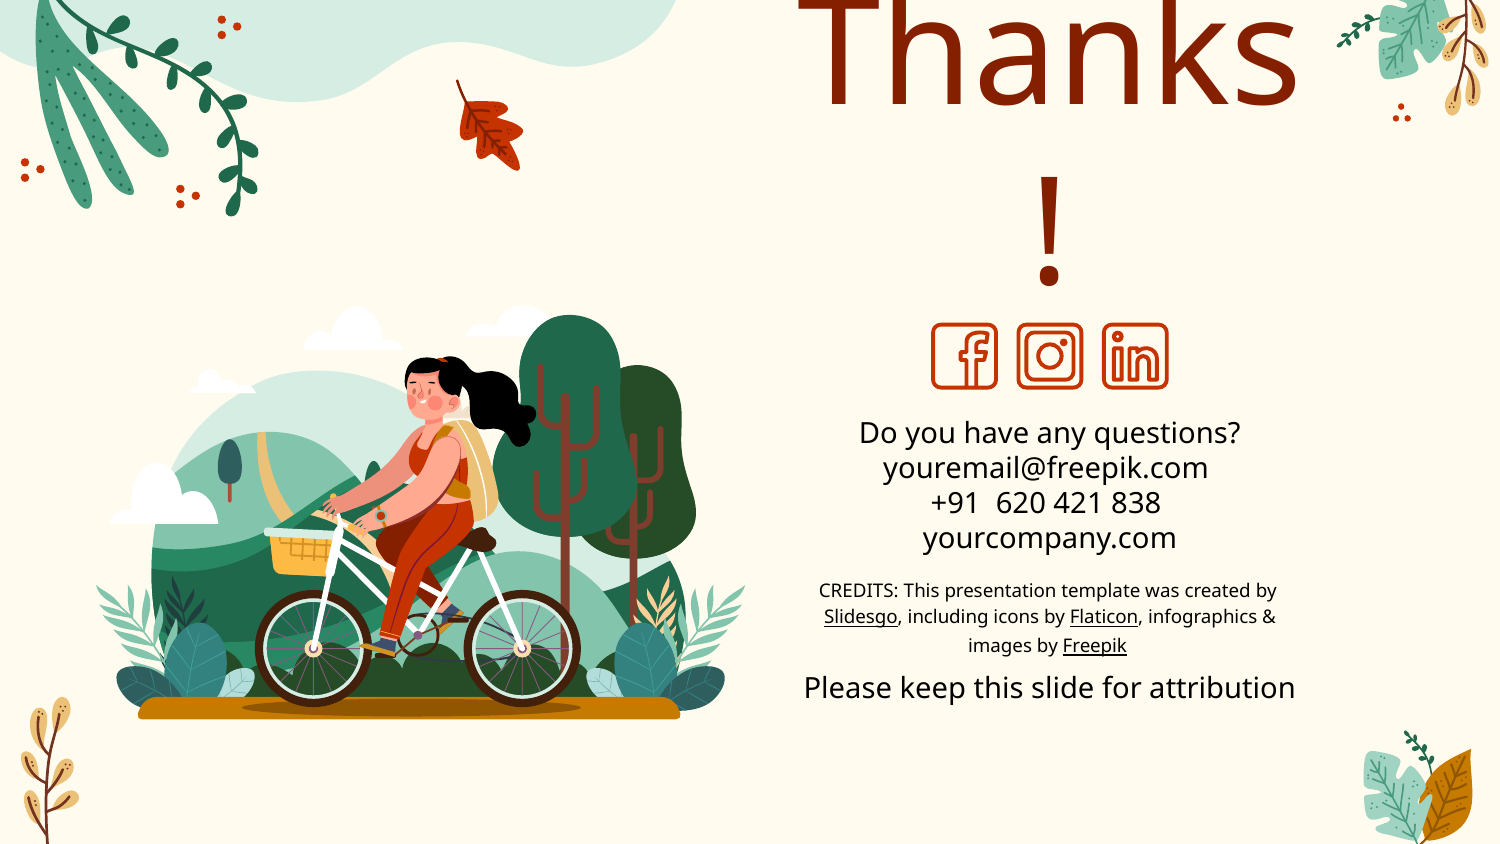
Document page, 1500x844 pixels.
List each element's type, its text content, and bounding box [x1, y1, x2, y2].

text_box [1101, 322, 1169, 390]
title Thanks! [789, 165, 1311, 315]
text_box [931, 322, 998, 390]
subtitle Please keep this slide for attribution [753, 654, 1347, 725]
subtitle Do you have any questions? youremail@freepik.com +91 620 421 838 yourcompany.com [753, 399, 1347, 549]
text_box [95, 306, 746, 720]
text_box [1016, 322, 1084, 390]
